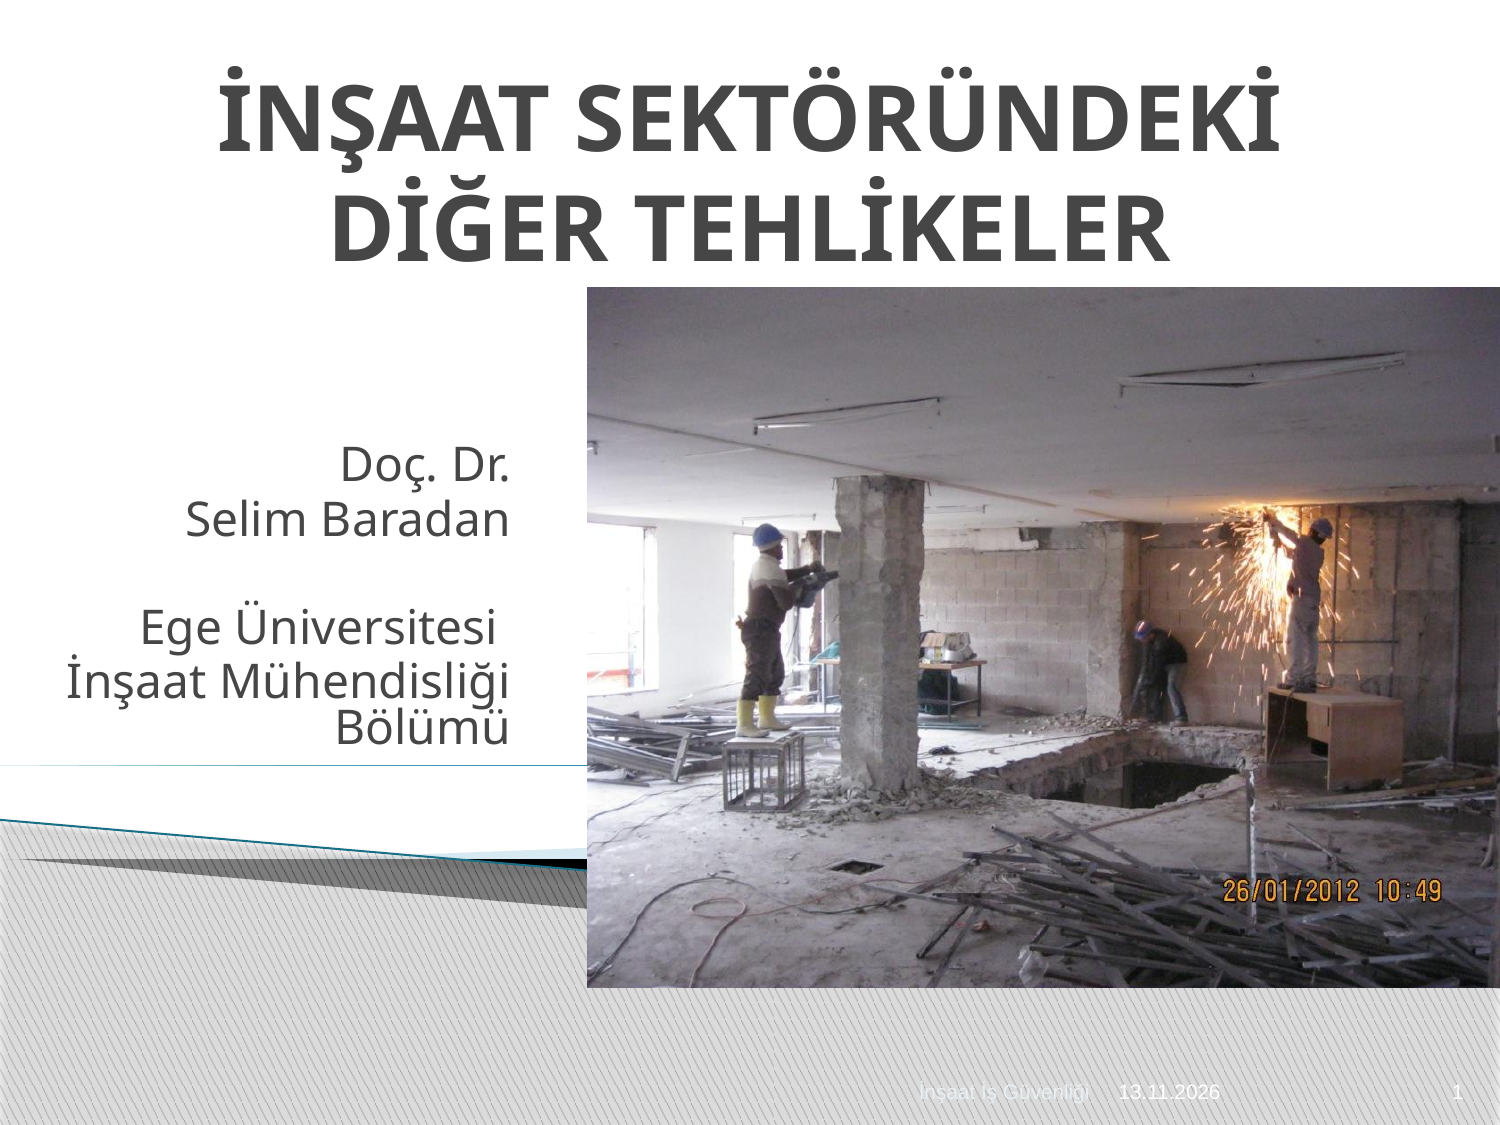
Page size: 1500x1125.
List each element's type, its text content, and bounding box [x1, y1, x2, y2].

picture [5, 287, 1500, 989]
title İNŞAAT SEKTÖRÜNDEKİ DİĞER TEHLİKELER [112, 46, 1388, 288]
footer İnşaat İş Güvenliği [718, 1051, 1105, 1112]
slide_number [1105, 1051, 1362, 1112]
slide_number 1 [1362, 1051, 1479, 1112]
subtitle Doç. Dr. Selim Baradan Ege Üniversitesi İnşaat Mühendisliği Bölümü [0, 437, 530, 726]
